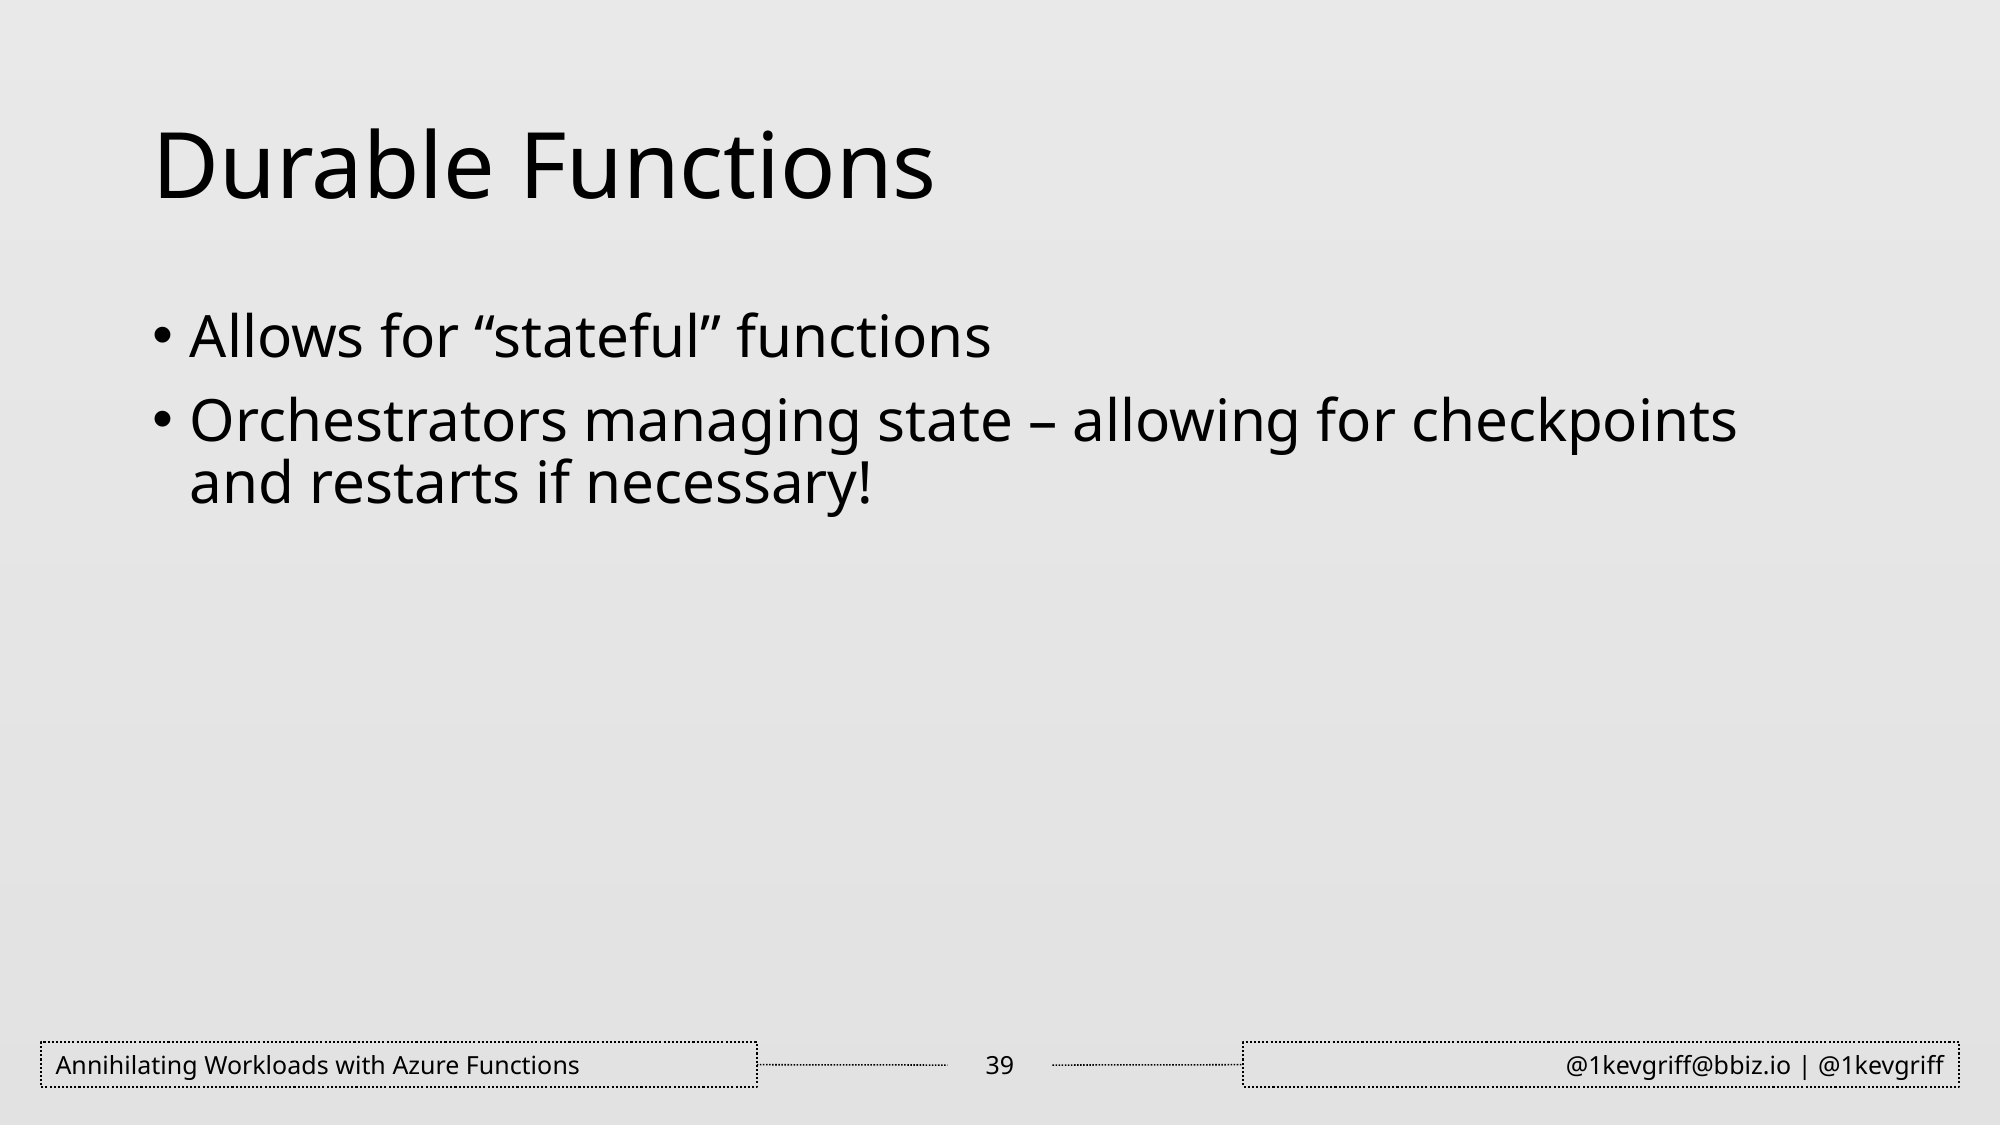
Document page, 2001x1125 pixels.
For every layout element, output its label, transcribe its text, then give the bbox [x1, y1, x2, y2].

title Durable Functions [137, 59, 1863, 278]
list Allows for “stateful” functions Orchestrators managing state – allowing for checkpoints and restarts if necessary! [137, 299, 1863, 973]
